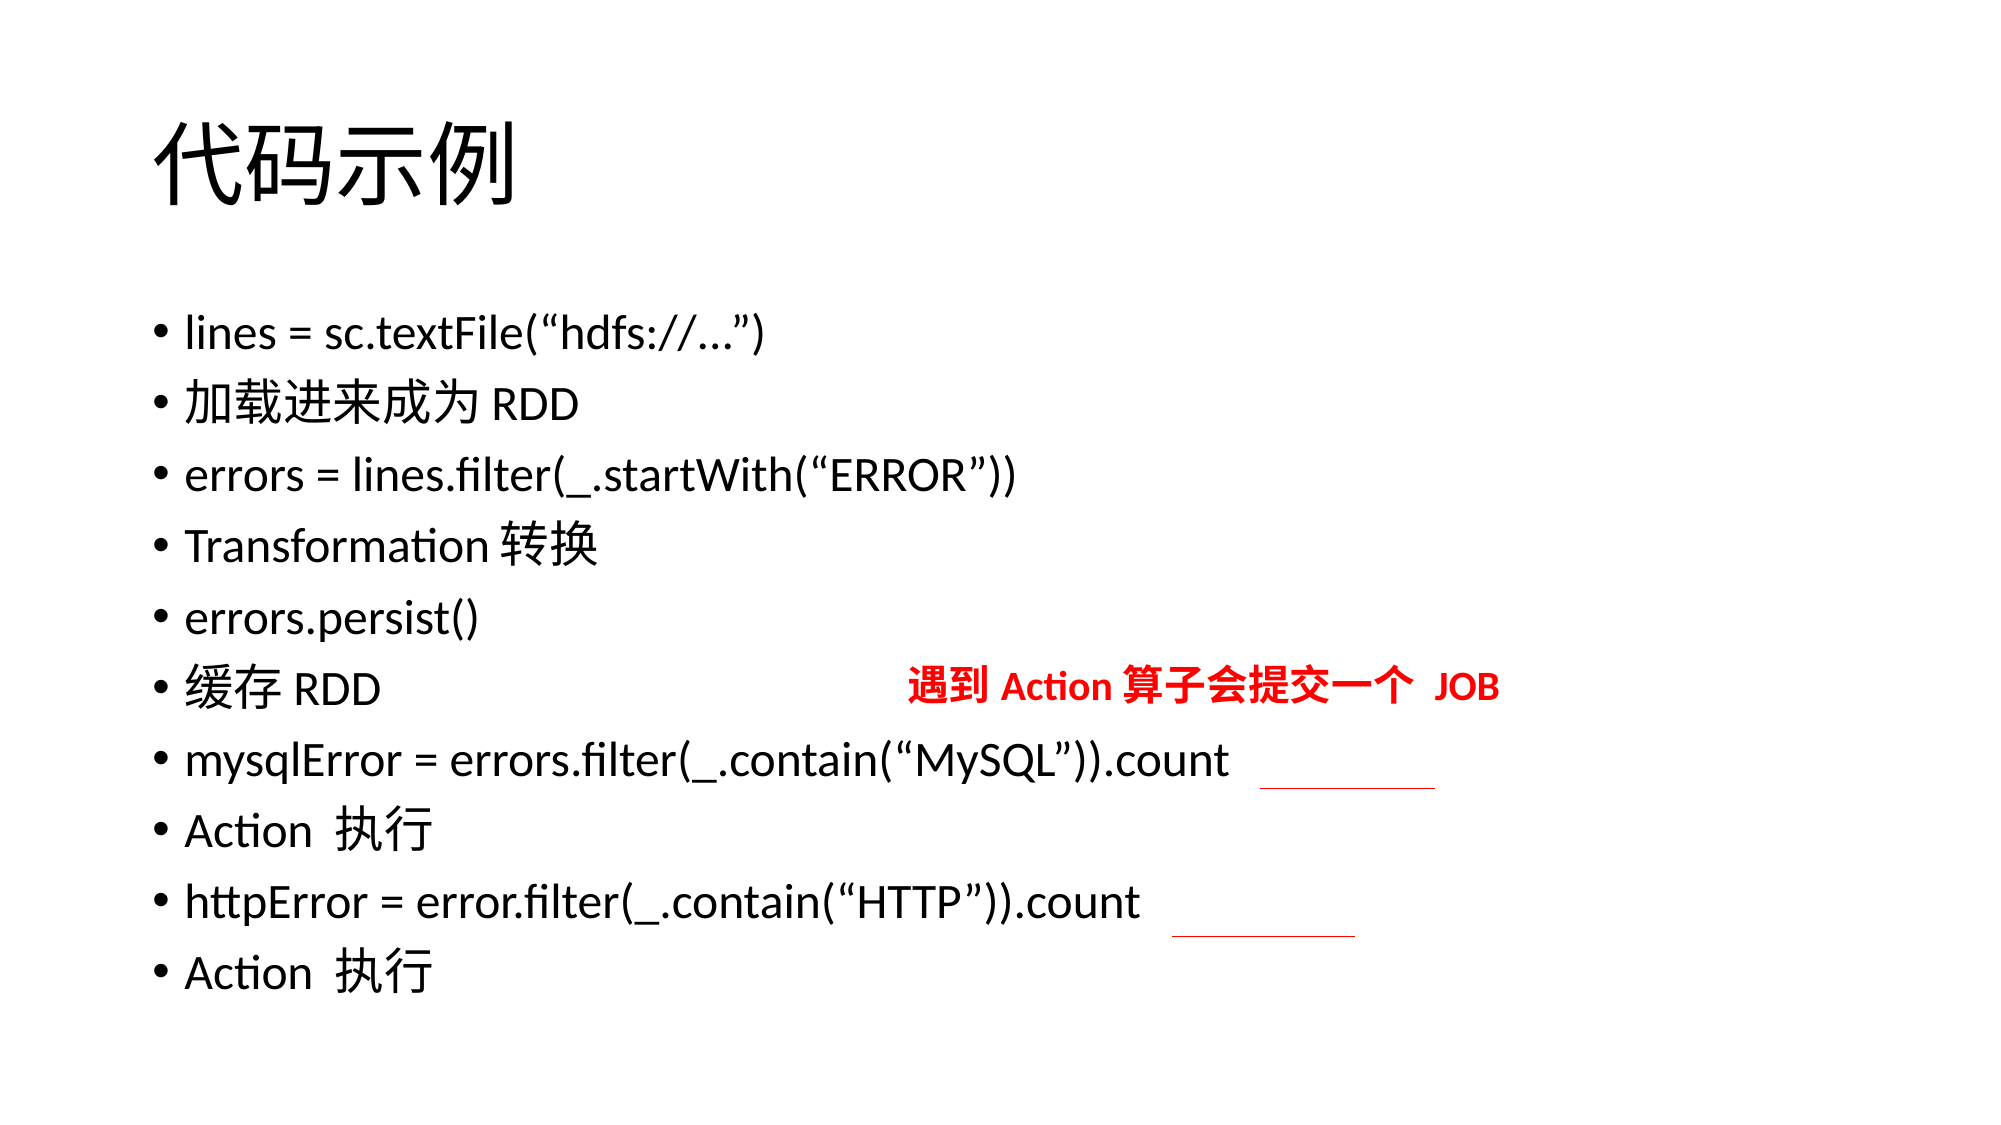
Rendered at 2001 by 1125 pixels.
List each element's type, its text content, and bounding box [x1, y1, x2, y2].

title 代码示例 [137, 59, 1863, 278]
text_box 遇到Action算子会提交一个 JOB [892, 651, 1863, 716]
list lines = sc.textFile(“hdfs://...”) 加载进来成为RDD errors = lines.filter(_.startWith(“ERROR”)) Transformation转换 errors.persist() 缓存RDD mysqlError = errors.filter(_.contain(“MySQL”)).count Action 执行 httpError = error.filter(_.contain(“HTTP”)).count Action 执行 [137, 299, 1863, 1014]
